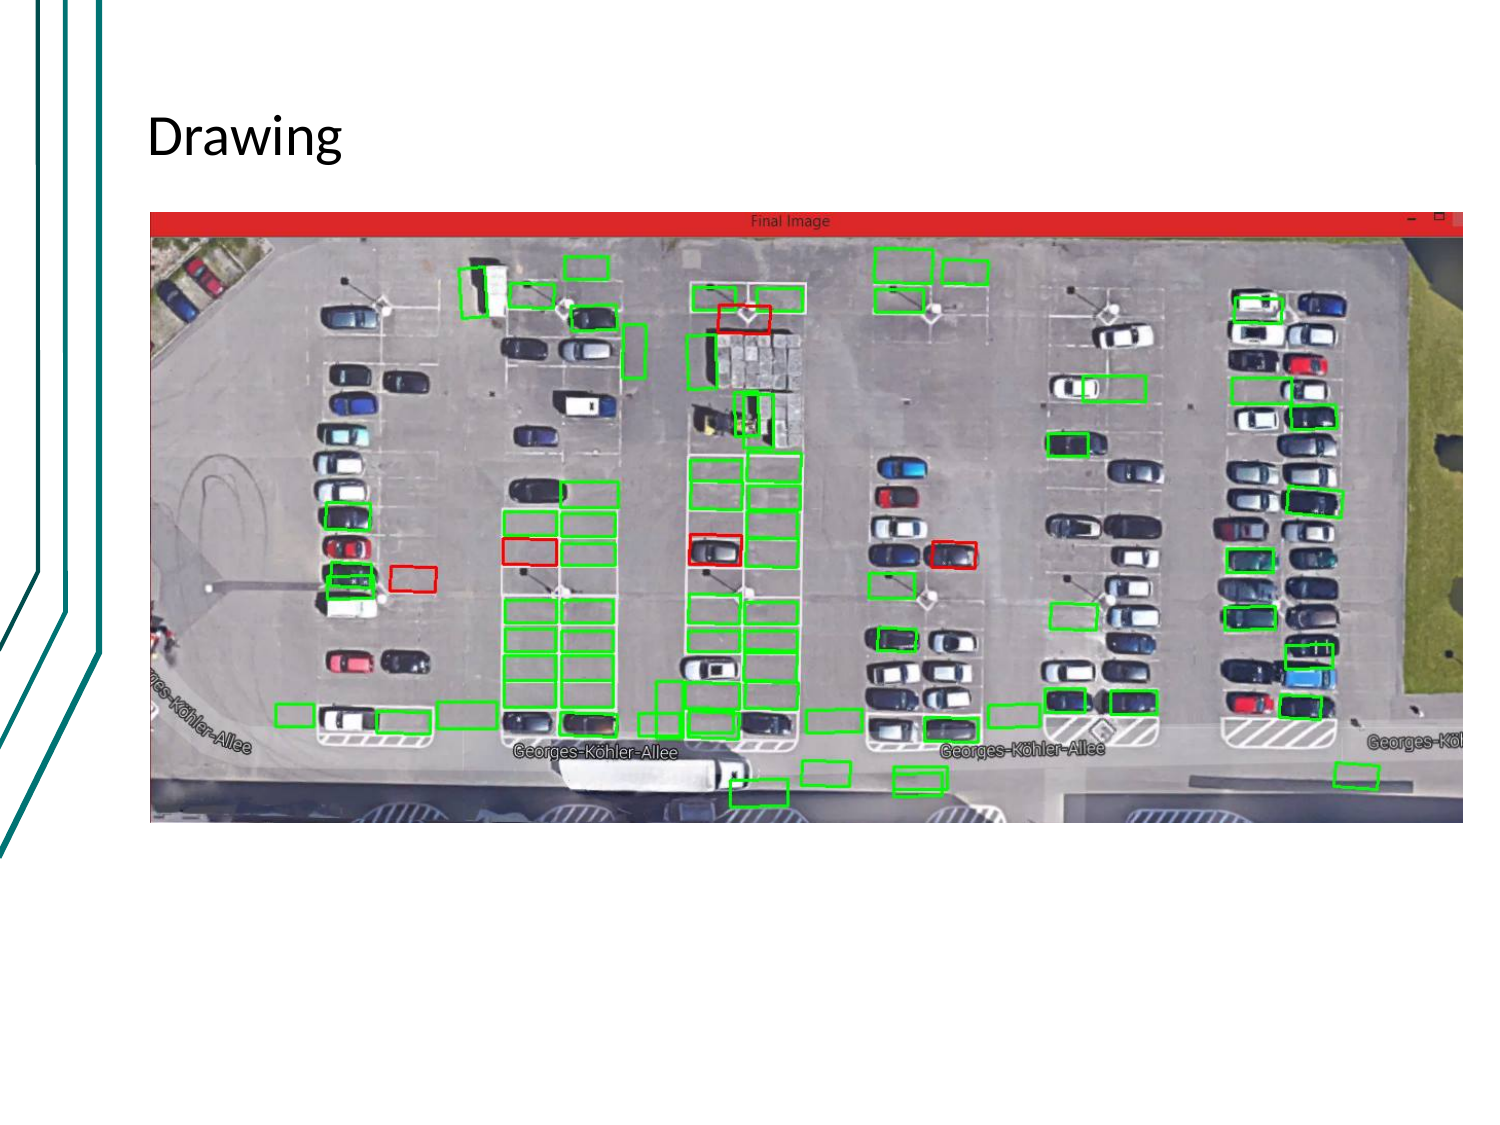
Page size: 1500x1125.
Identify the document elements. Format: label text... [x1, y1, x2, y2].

text_box Drawing [132, 89, 1408, 175]
picture [149, 212, 1463, 824]
